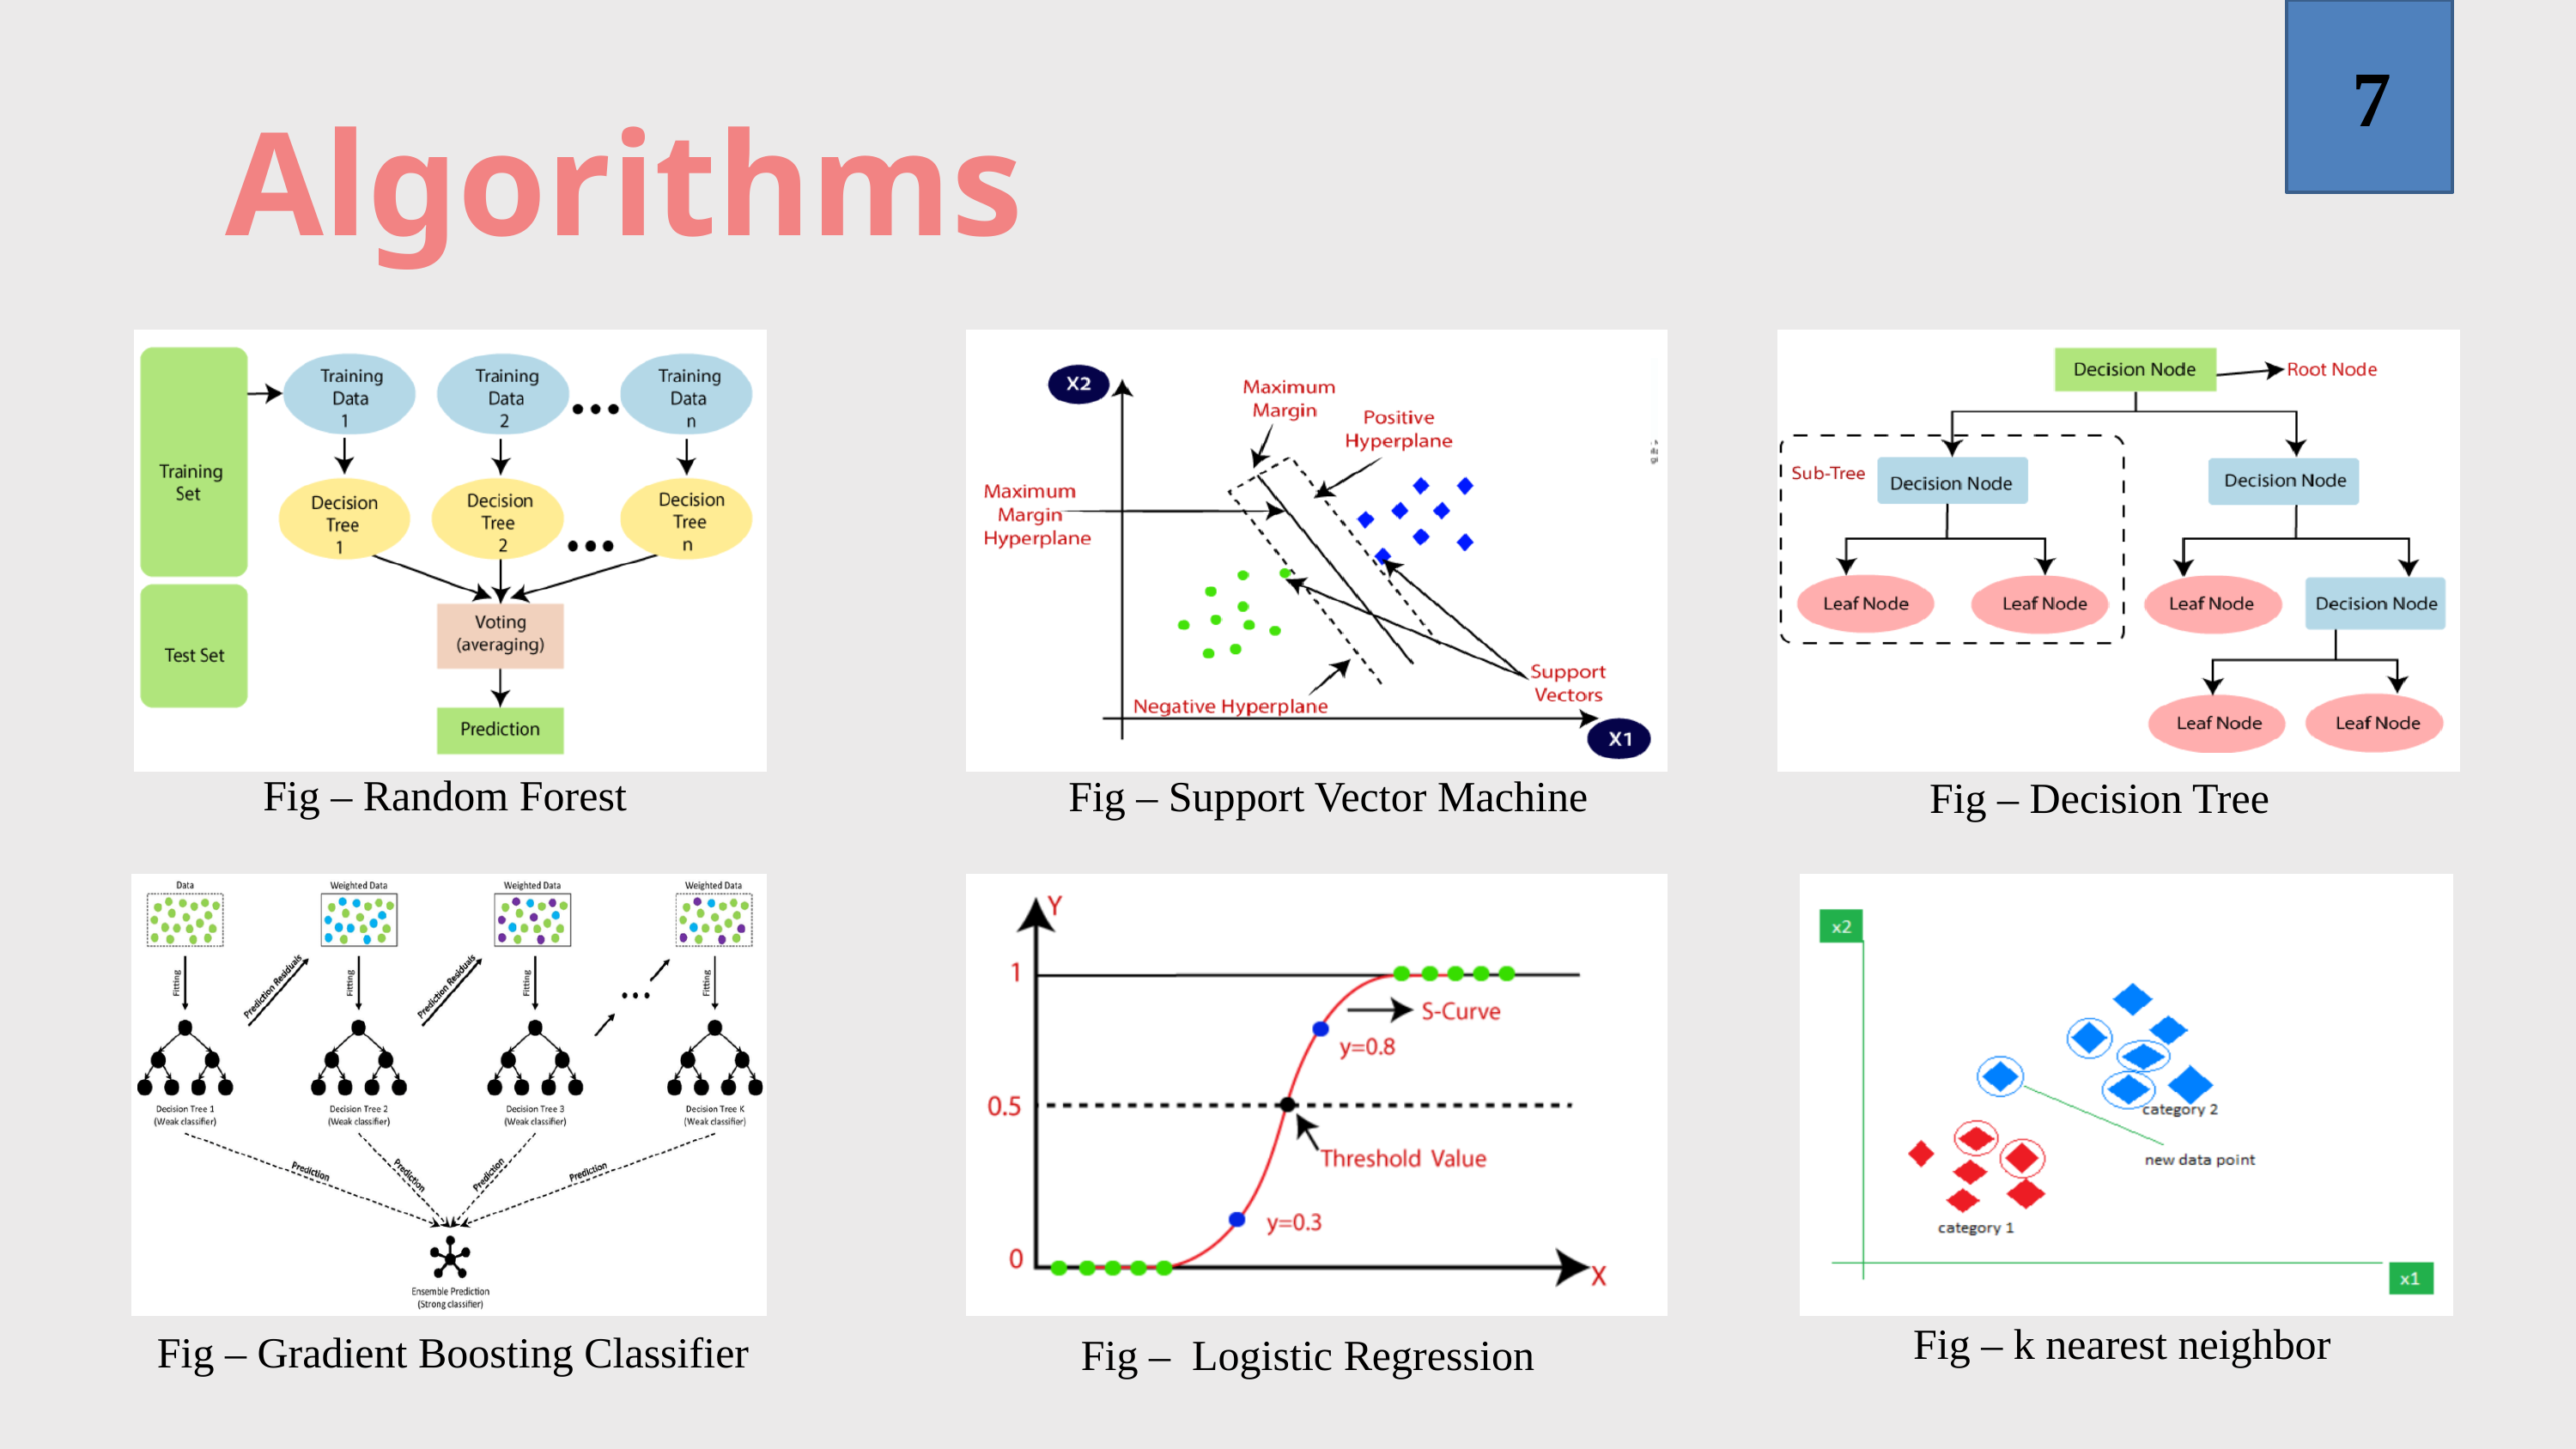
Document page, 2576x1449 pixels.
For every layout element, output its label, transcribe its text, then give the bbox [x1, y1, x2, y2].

text_box Fig – Logistic Regression [1068, 1323, 1566, 1385]
picture [1777, 330, 2460, 772]
picture [966, 874, 1668, 1316]
picture [1800, 874, 2453, 1316]
text_box Fig – Gradient Boosting Classifier [144, 1313, 798, 1383]
text_box Fig – k nearest neighbor [1900, 1323, 2353, 1374]
picture [134, 330, 768, 772]
picture [966, 330, 1668, 773]
text_box Fig – Decision Tree [1917, 779, 2358, 828]
text_box Fig – Support Vector Machine [1055, 779, 1618, 827]
text_box Fig – Random Forest [250, 779, 691, 827]
text_box Algorithms [212, 67, 1613, 271]
text_box 7 [2336, 41, 2409, 149]
text_box [2285, 0, 2454, 194]
picture [131, 874, 768, 1316]
